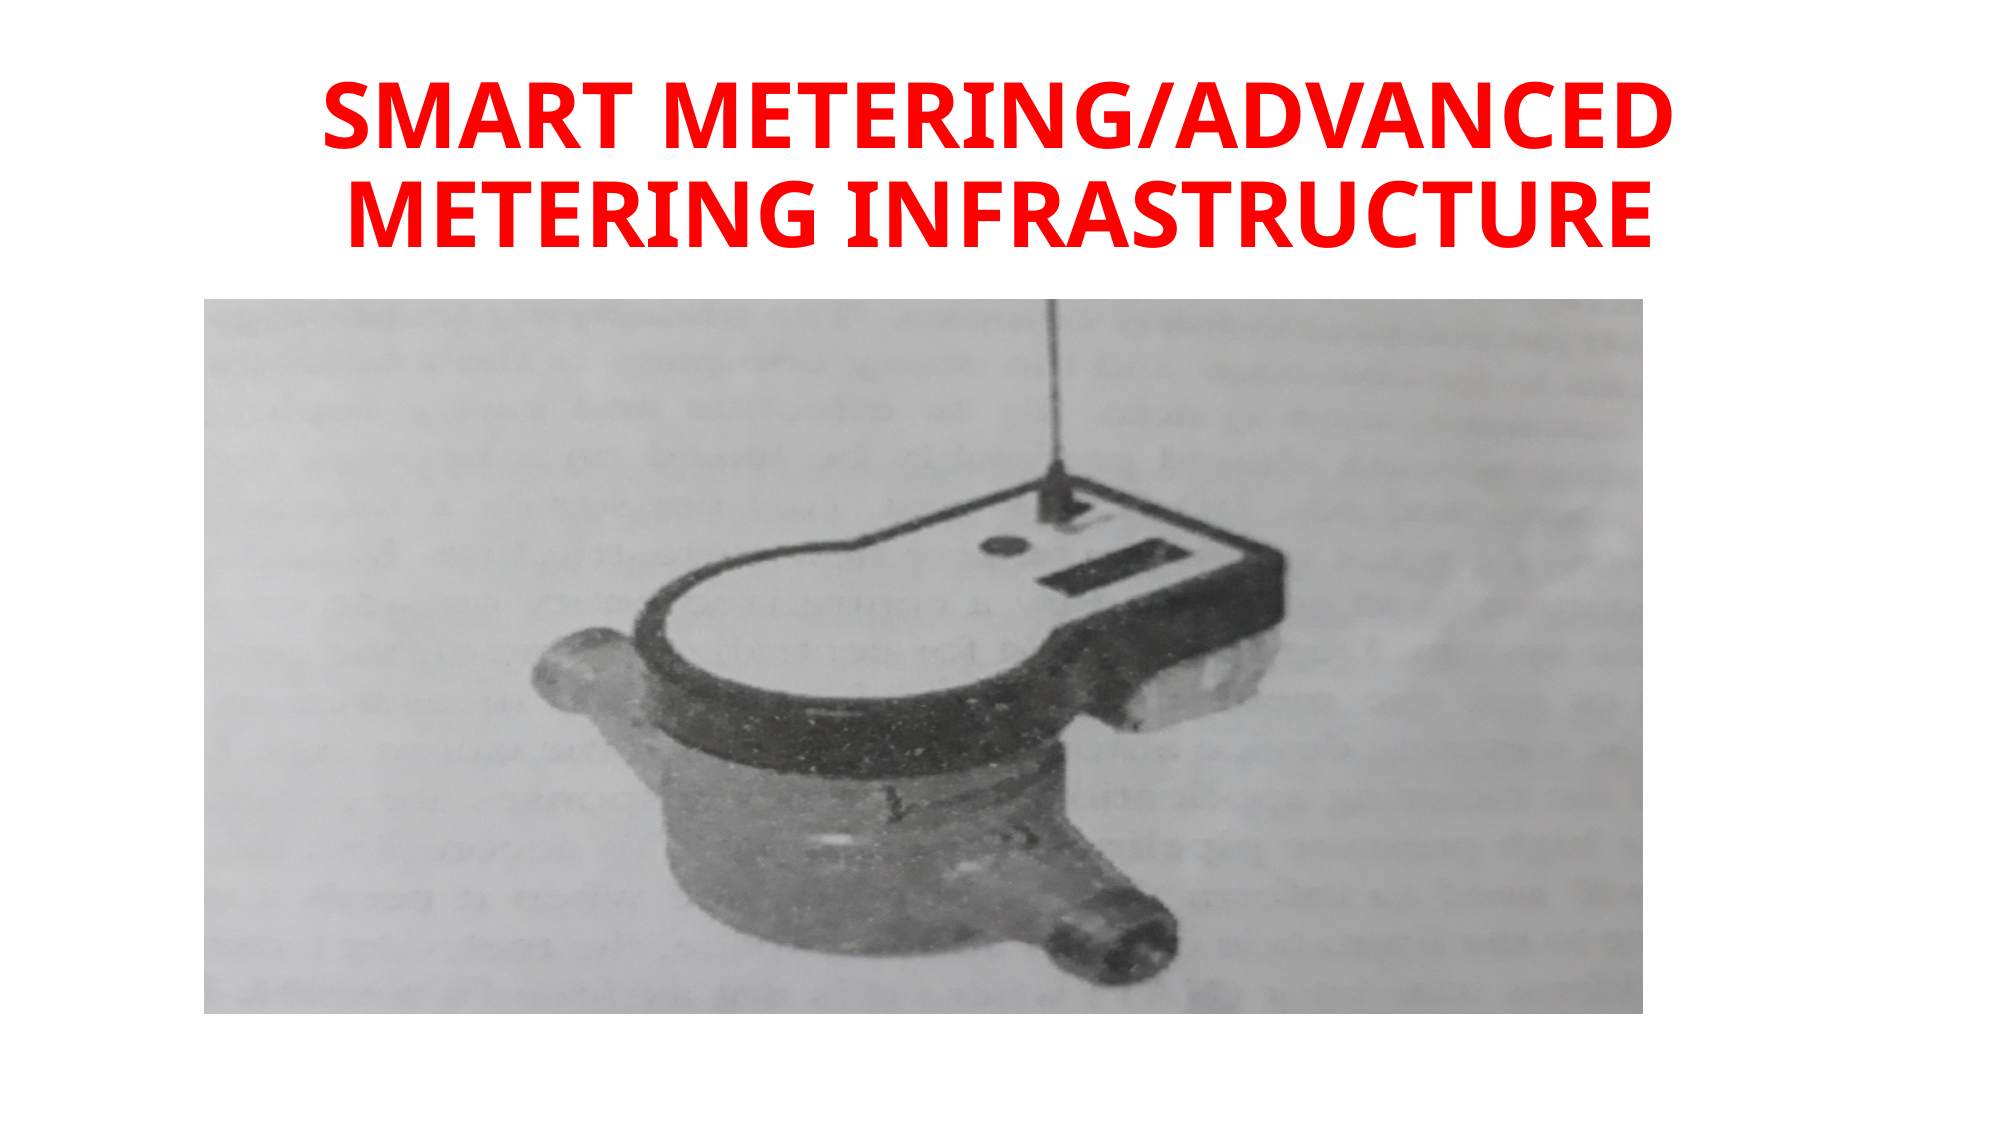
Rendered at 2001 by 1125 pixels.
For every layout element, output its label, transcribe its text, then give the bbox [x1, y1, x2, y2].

title SMART METERING/ADVANCED METERING INFRASTRUCTURE [137, 59, 1863, 278]
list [204, 299, 1643, 1014]
